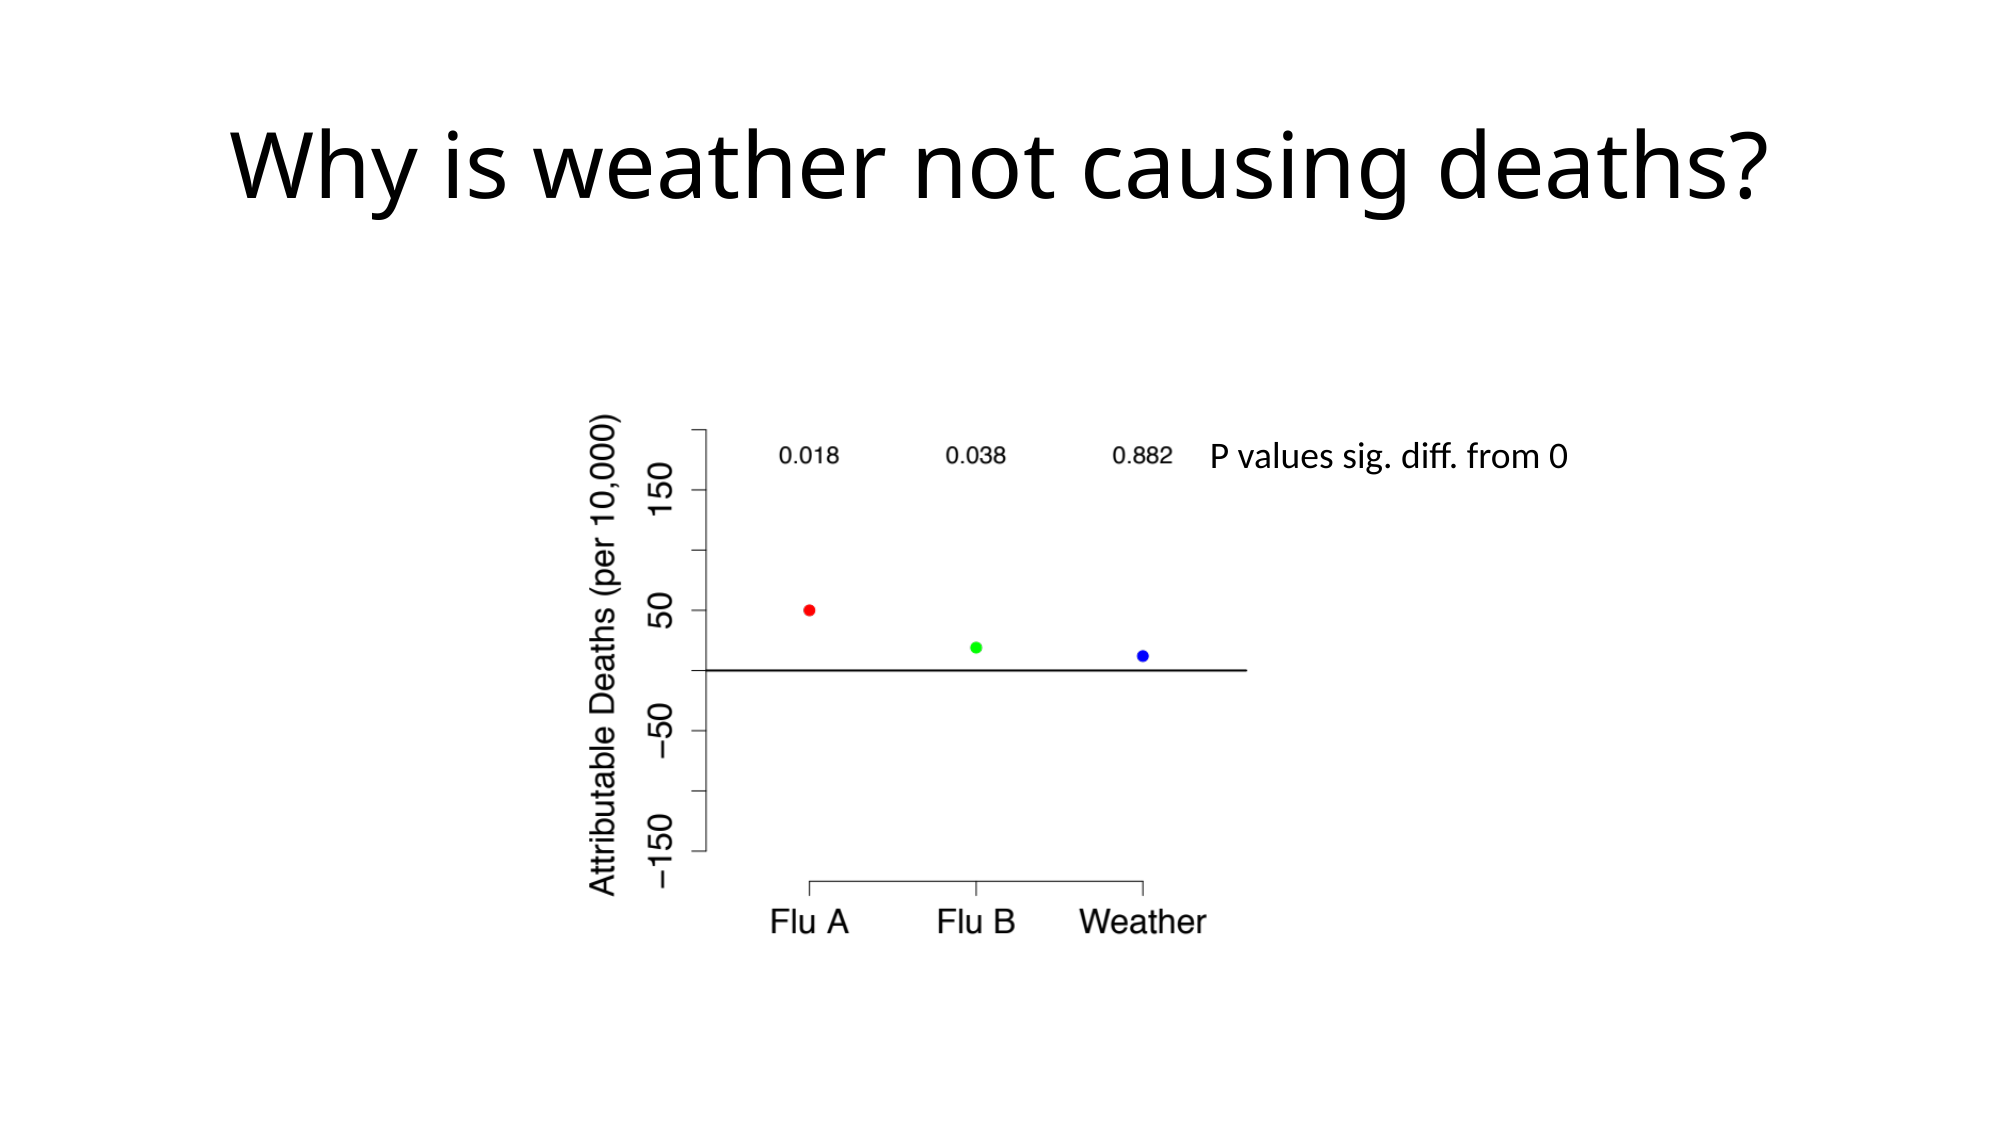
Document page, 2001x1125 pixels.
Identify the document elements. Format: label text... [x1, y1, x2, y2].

text_box P values sig. diff. from 0 [1303, 424, 1584, 484]
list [589, 311, 1303, 1025]
title Why is weather not causing deaths? [137, 59, 1863, 278]
